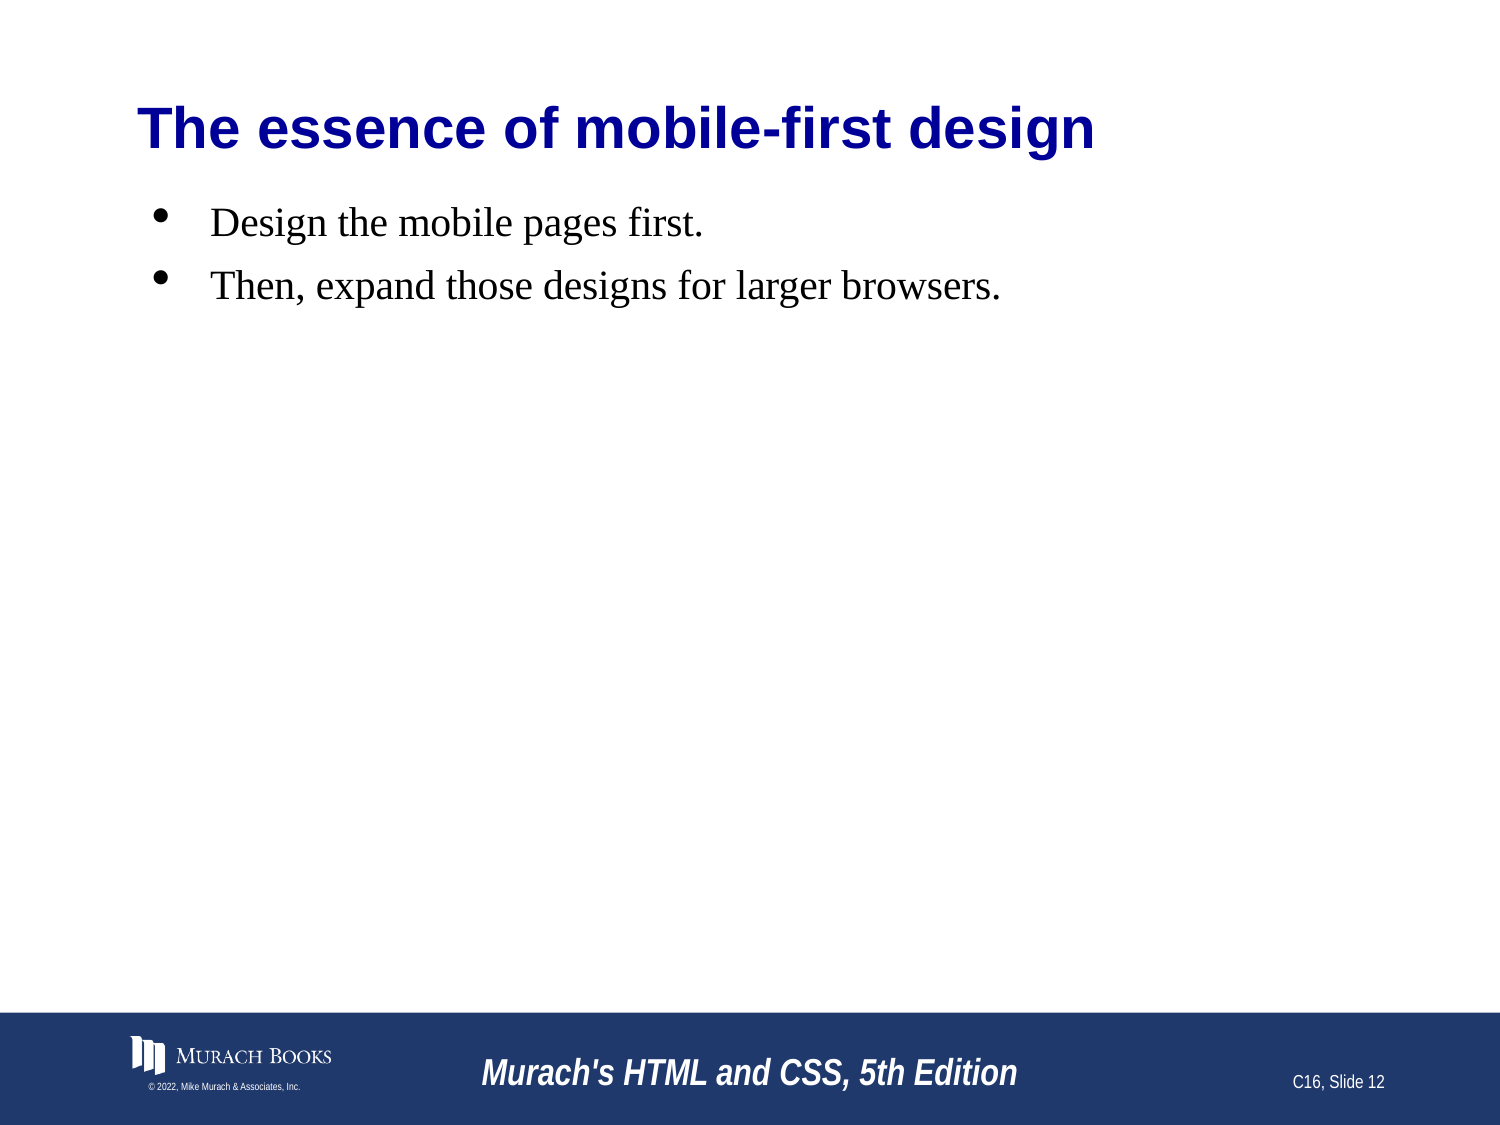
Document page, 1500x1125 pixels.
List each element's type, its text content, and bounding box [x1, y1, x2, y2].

slide_number Murach's HTML and CSS, 5th Edition [450, 1025, 1050, 1100]
footer © 2022, Mike Murach & Associates, Inc. [0, 1025, 450, 1100]
slide_number C16, Slide 12 [1087, 1025, 1400, 1100]
list Design the mobile pages first. Then, expand those designs for larger browsers. [139, 187, 1352, 350]
title The essence of mobile-first design [137, 89, 1338, 161]
